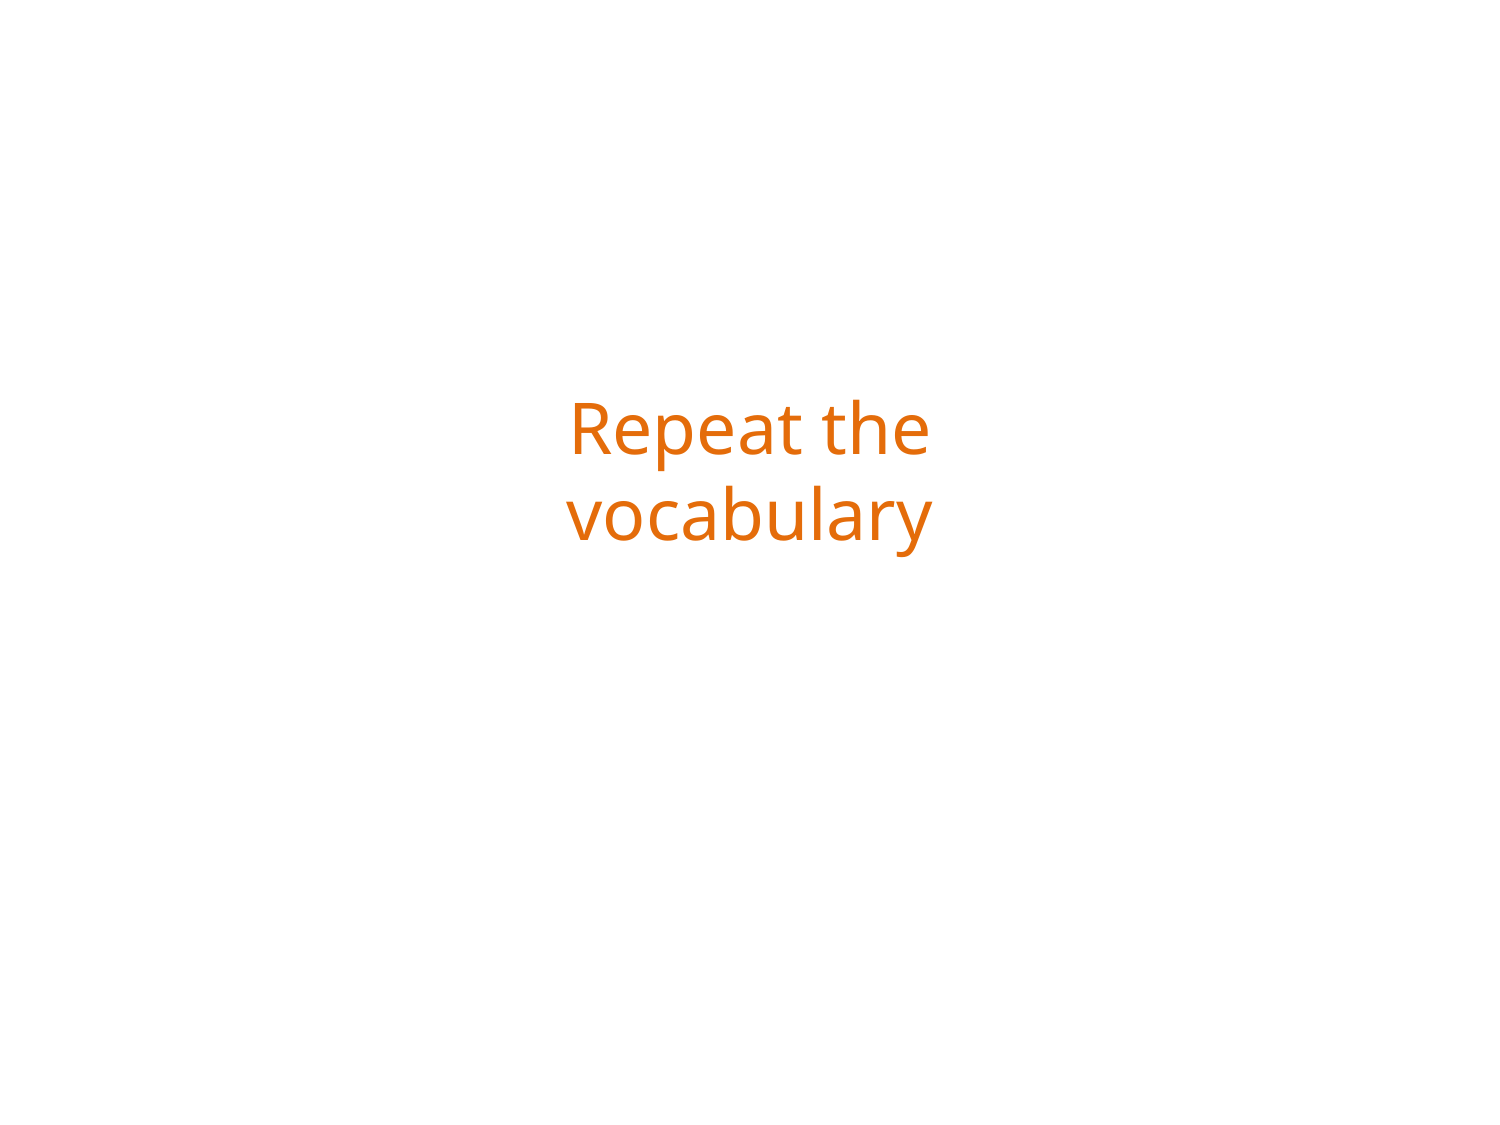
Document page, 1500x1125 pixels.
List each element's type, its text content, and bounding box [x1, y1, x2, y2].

title Repeat the vocabulary [75, 375, 1425, 563]
